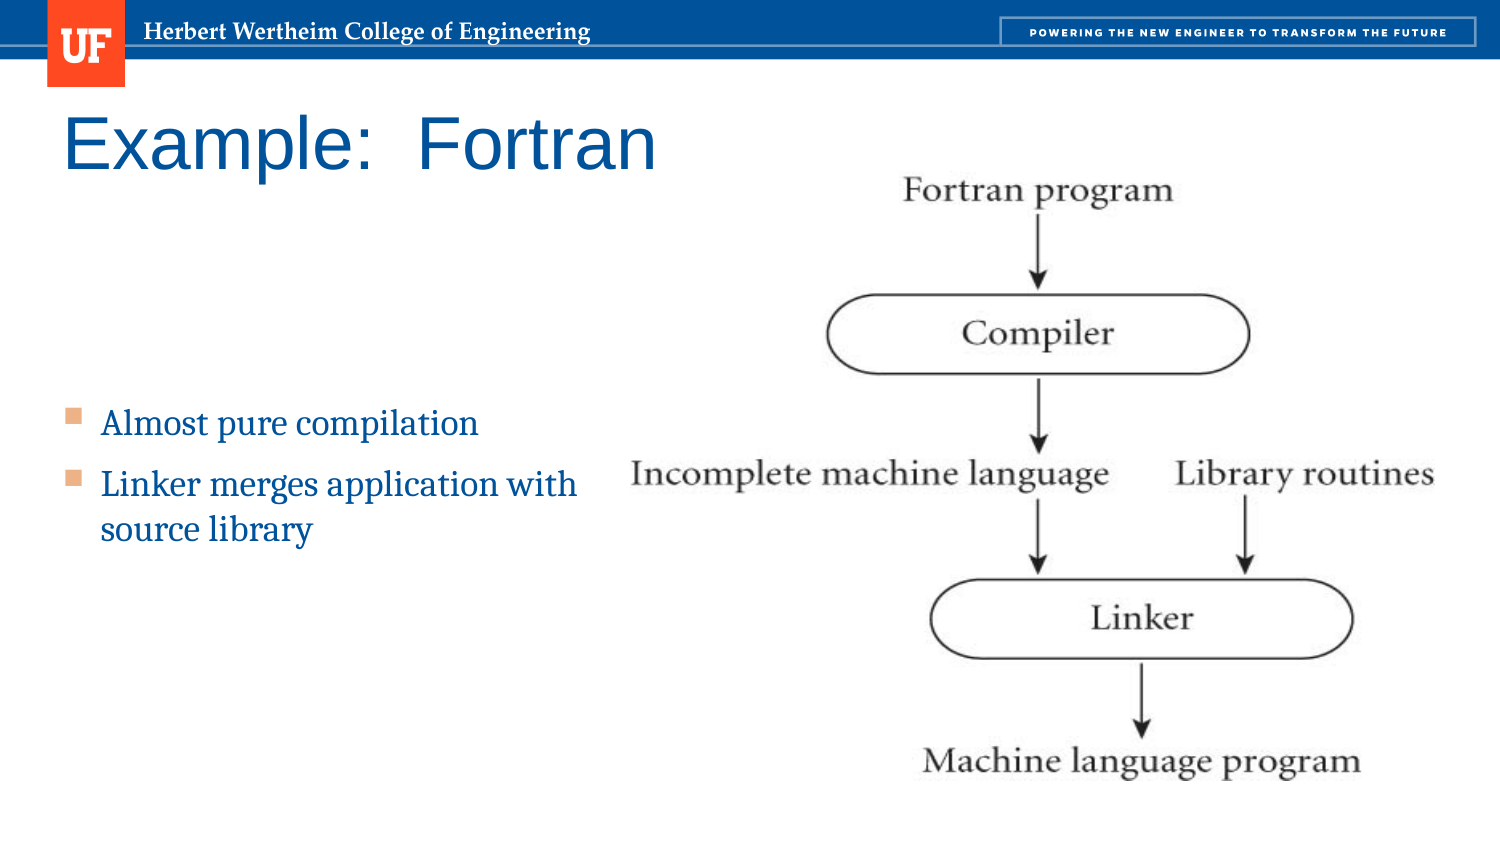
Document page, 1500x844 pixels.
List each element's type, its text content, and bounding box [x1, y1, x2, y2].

picture [629, 170, 1435, 781]
title Example: Fortran [47, 86, 1288, 224]
picture [0, 0, 1500, 87]
list Almost pure compilation Linker merges application with source library [48, 390, 609, 608]
